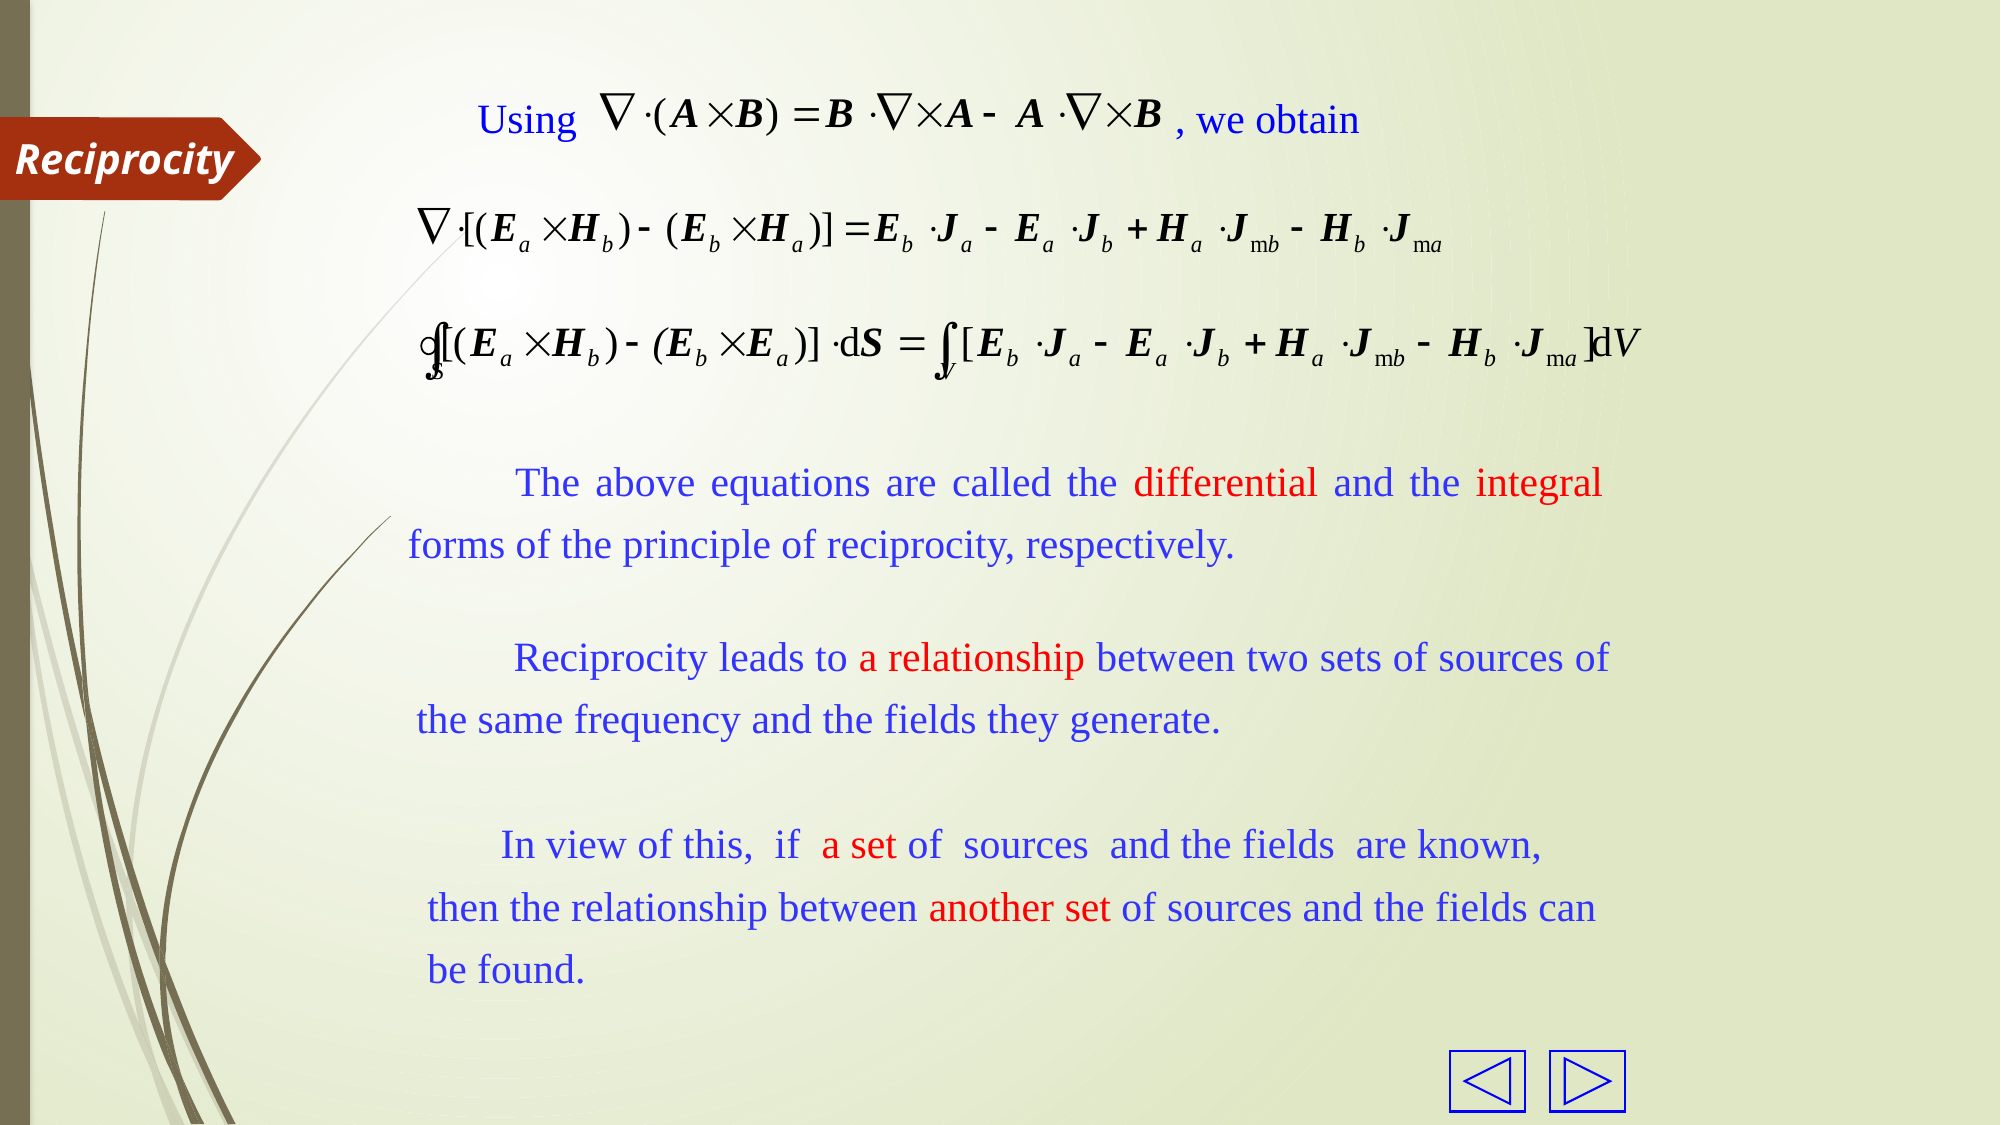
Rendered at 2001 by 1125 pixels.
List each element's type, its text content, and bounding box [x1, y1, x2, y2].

text_box [1449, 1050, 1525, 1112]
text_box In view of this, if a set of sources and the fields are known, then the relationship between another set of sources and the fields can be found. [412, 797, 1613, 1000]
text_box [412, 307, 1650, 388]
text_box The above equations are called the differential and the integral forms of the principle of reciprocity, respectively. [392, 434, 1618, 575]
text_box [412, 196, 1451, 263]
text_box Reciprocity leads to a relationship between two sets of sources of the same frequency and the fields they generate. [401, 609, 1625, 750]
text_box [462, 44, 1413, 151]
text_box Reciprocity [0, 125, 277, 190]
text_box [1549, 1050, 1625, 1112]
